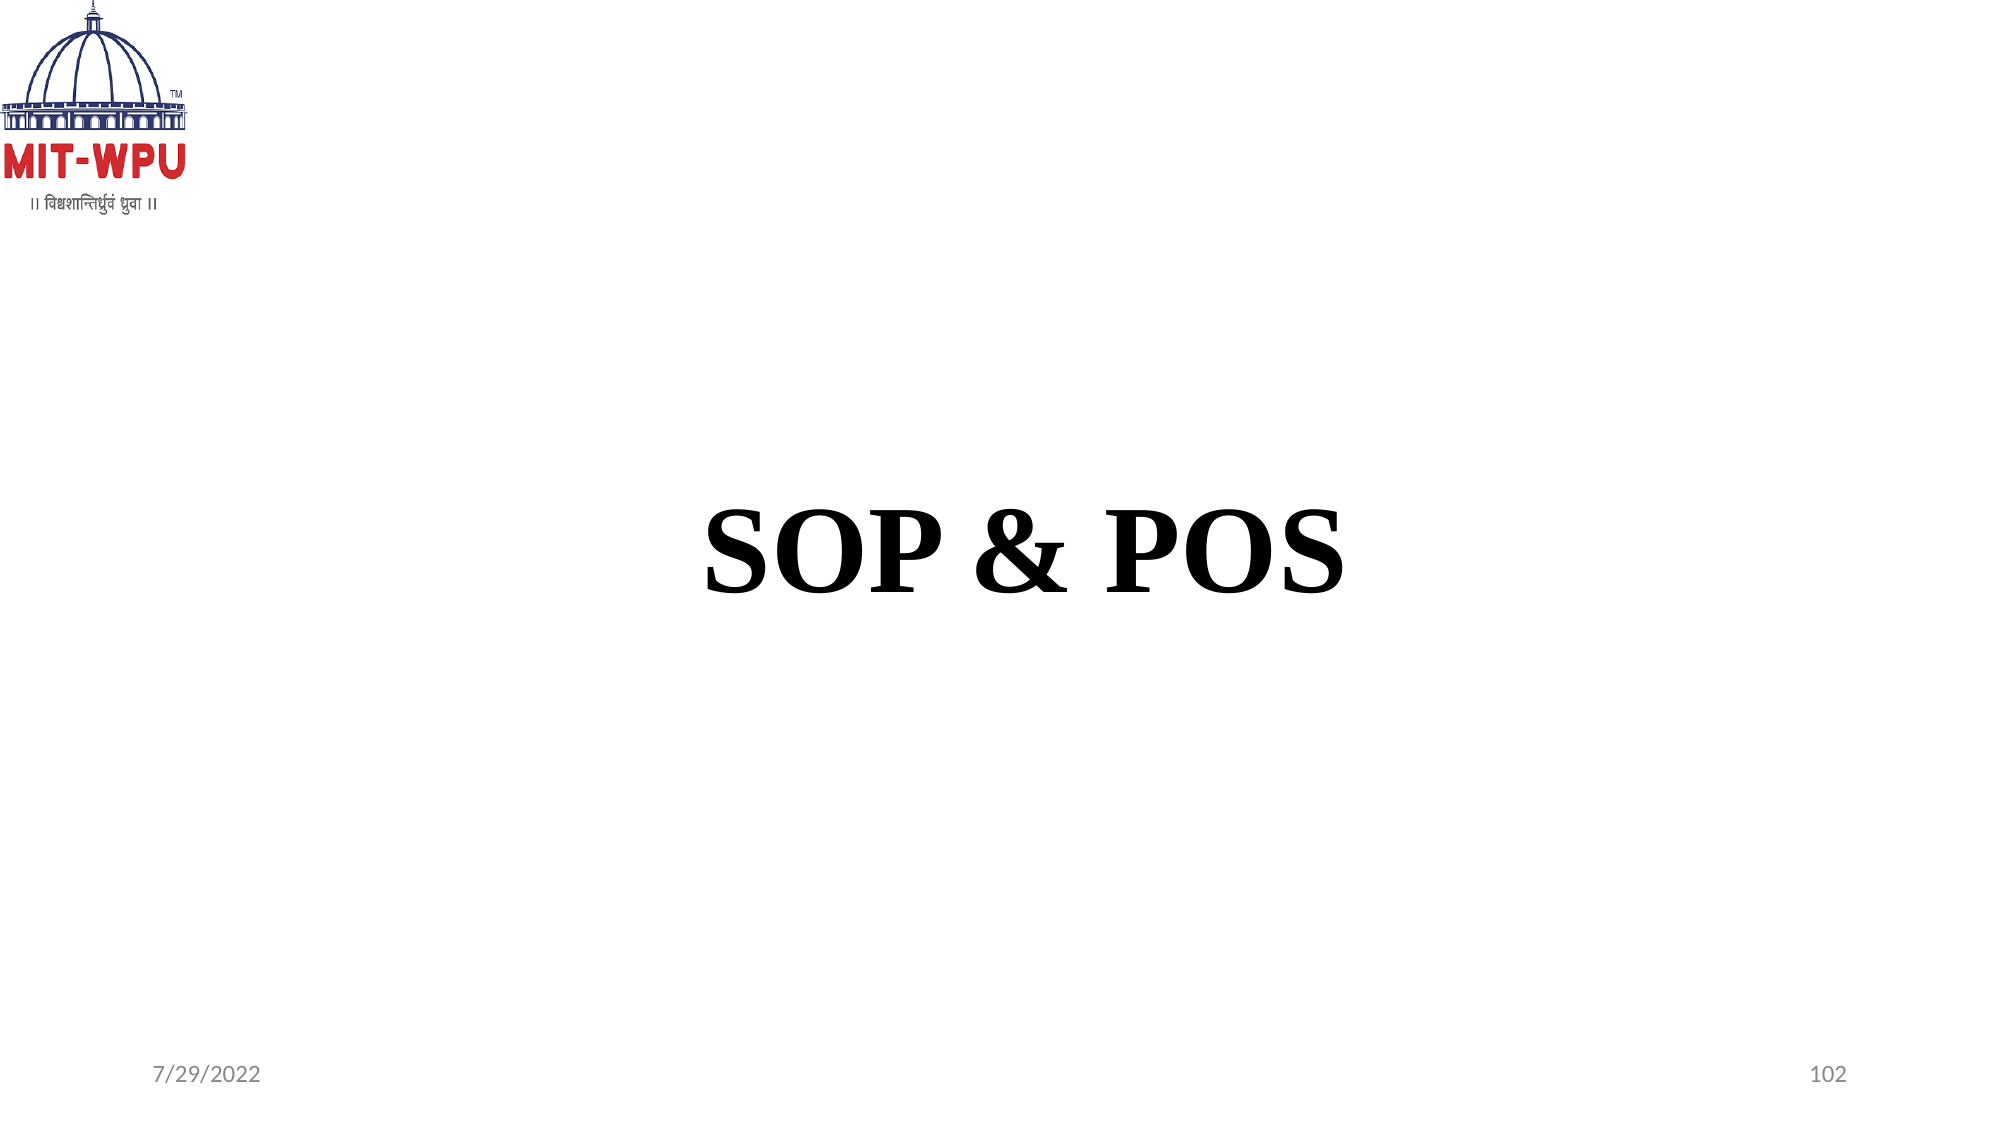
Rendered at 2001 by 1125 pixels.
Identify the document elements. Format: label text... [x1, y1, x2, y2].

text_box SOP & POS [208, 386, 1842, 628]
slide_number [137, 1042, 588, 1103]
slide_number ‹#› [1412, 1042, 1863, 1103]
picture [0, 0, 209, 216]
